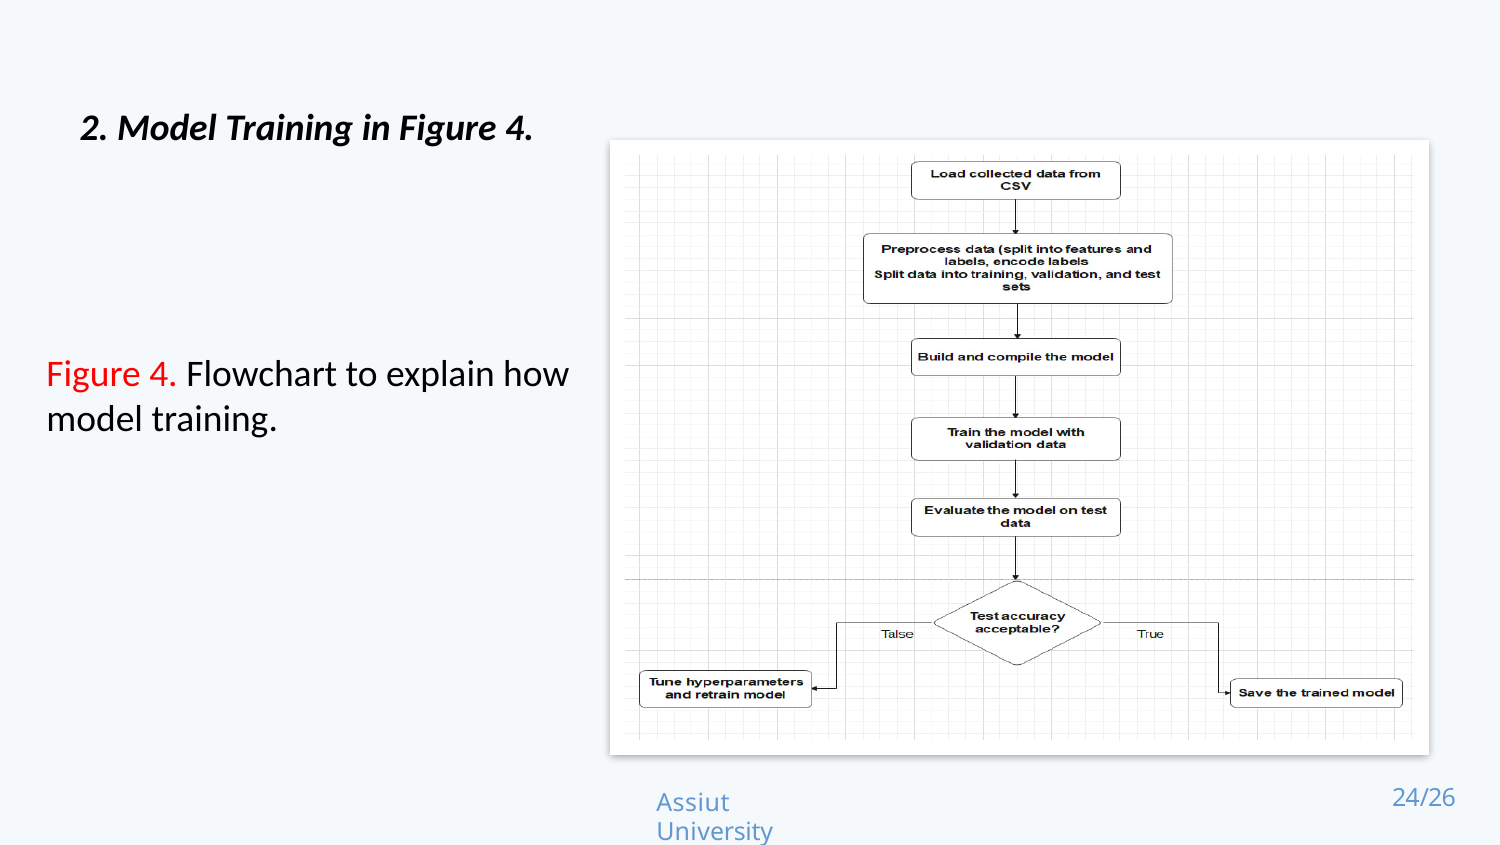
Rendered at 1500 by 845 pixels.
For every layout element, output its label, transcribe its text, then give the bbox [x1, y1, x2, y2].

text_box Assiut University [654, 786, 846, 845]
text_box 24/26 [1385, 786, 1475, 845]
text_box Figure 4. Flowchart to explain how model training. [31, 341, 605, 447]
picture [624, 154, 1415, 741]
text_box 2. Model Training in Figure 4. [64, 95, 550, 156]
